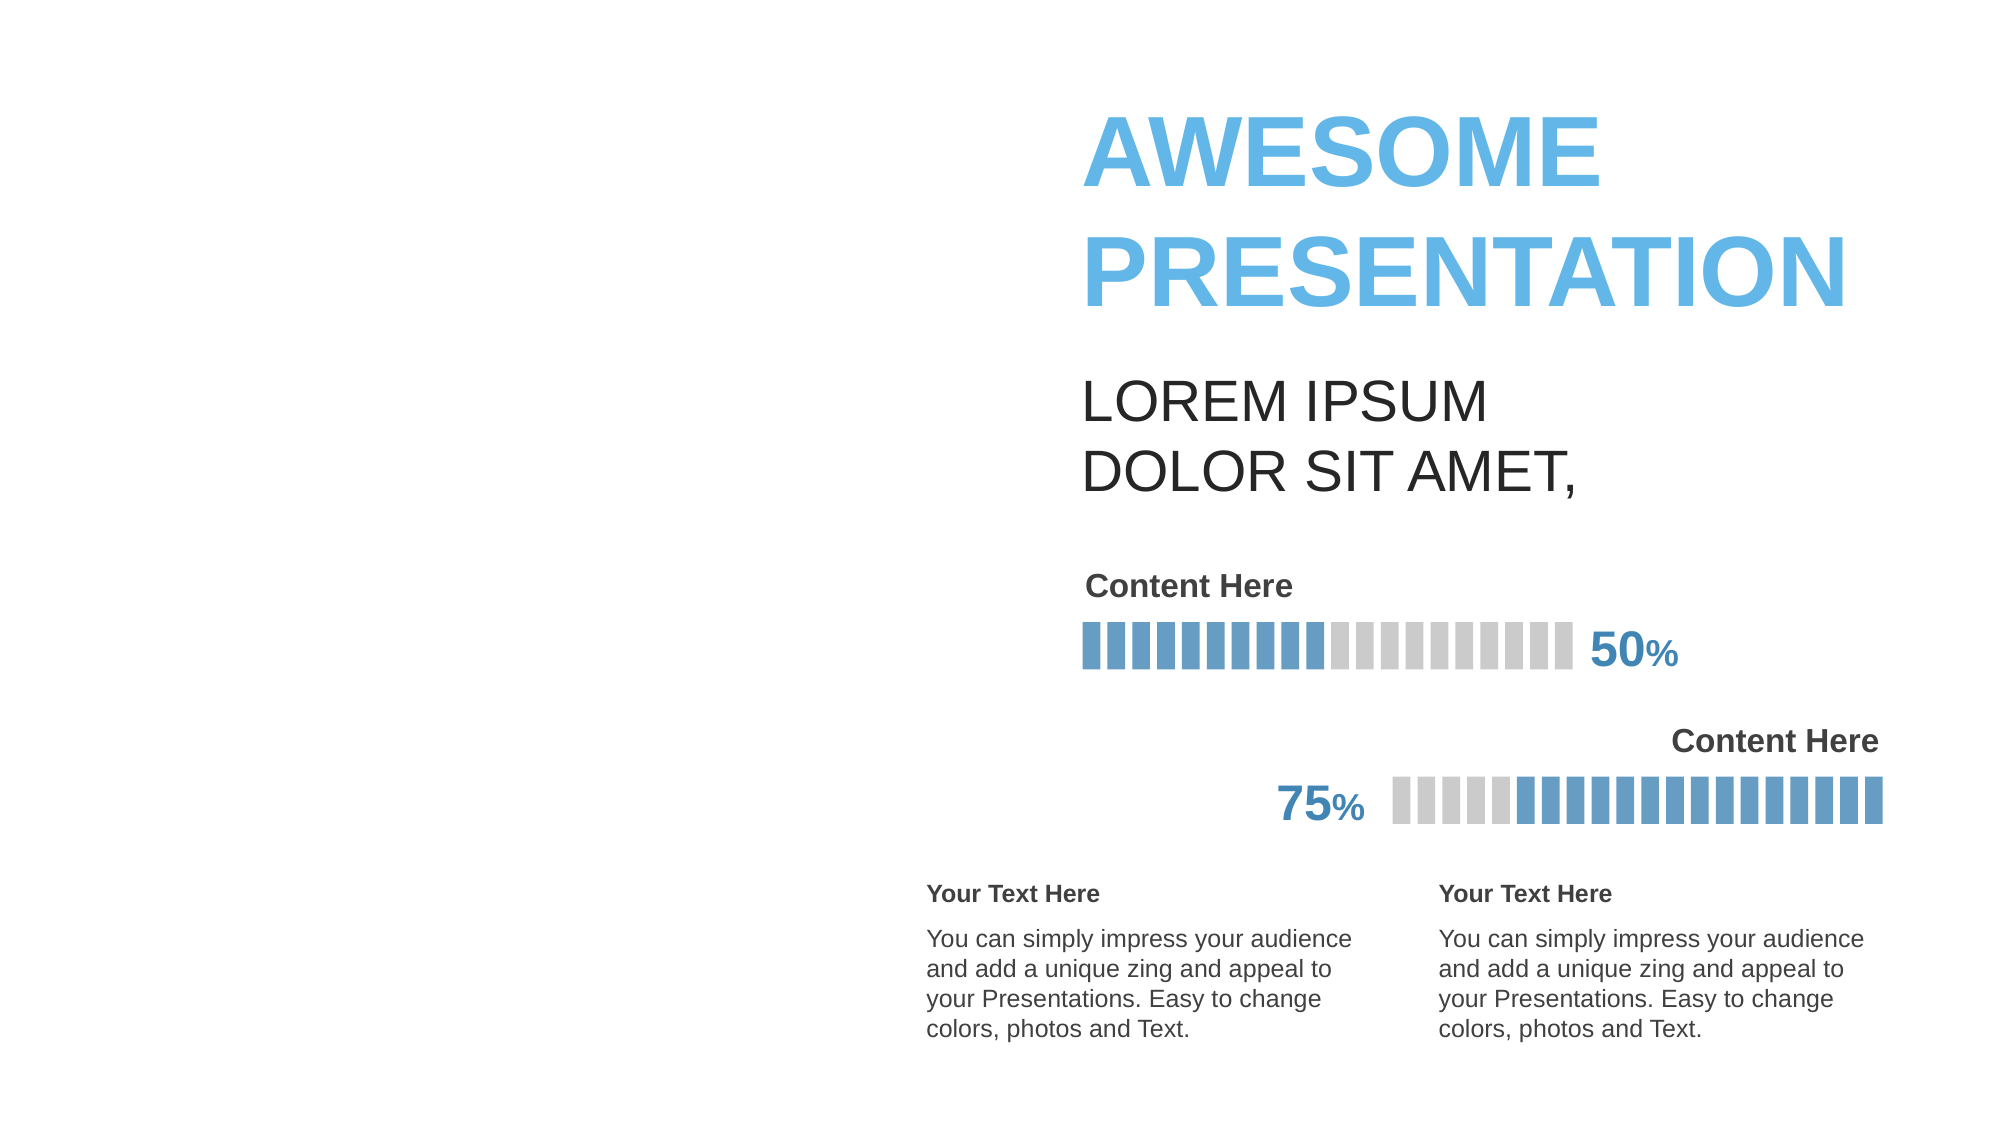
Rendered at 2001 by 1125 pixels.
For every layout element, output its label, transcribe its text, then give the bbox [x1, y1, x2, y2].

text_box LOREM IPSUM DOLOR SIT AMET, [1067, 355, 1896, 511]
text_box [1392, 776, 1883, 824]
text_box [1082, 622, 1573, 670]
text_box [1423, 869, 1897, 1052]
picture [0, 0, 1067, 1125]
text_box 50% [1575, 608, 1694, 684]
text_box AWESOME PRESENTATION [1067, 79, 1898, 335]
text_box Content Here [1070, 556, 1309, 612]
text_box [1067, 869, 1385, 1052]
text_box 75% [1261, 763, 1380, 839]
text_box Content Here [1656, 711, 1895, 767]
